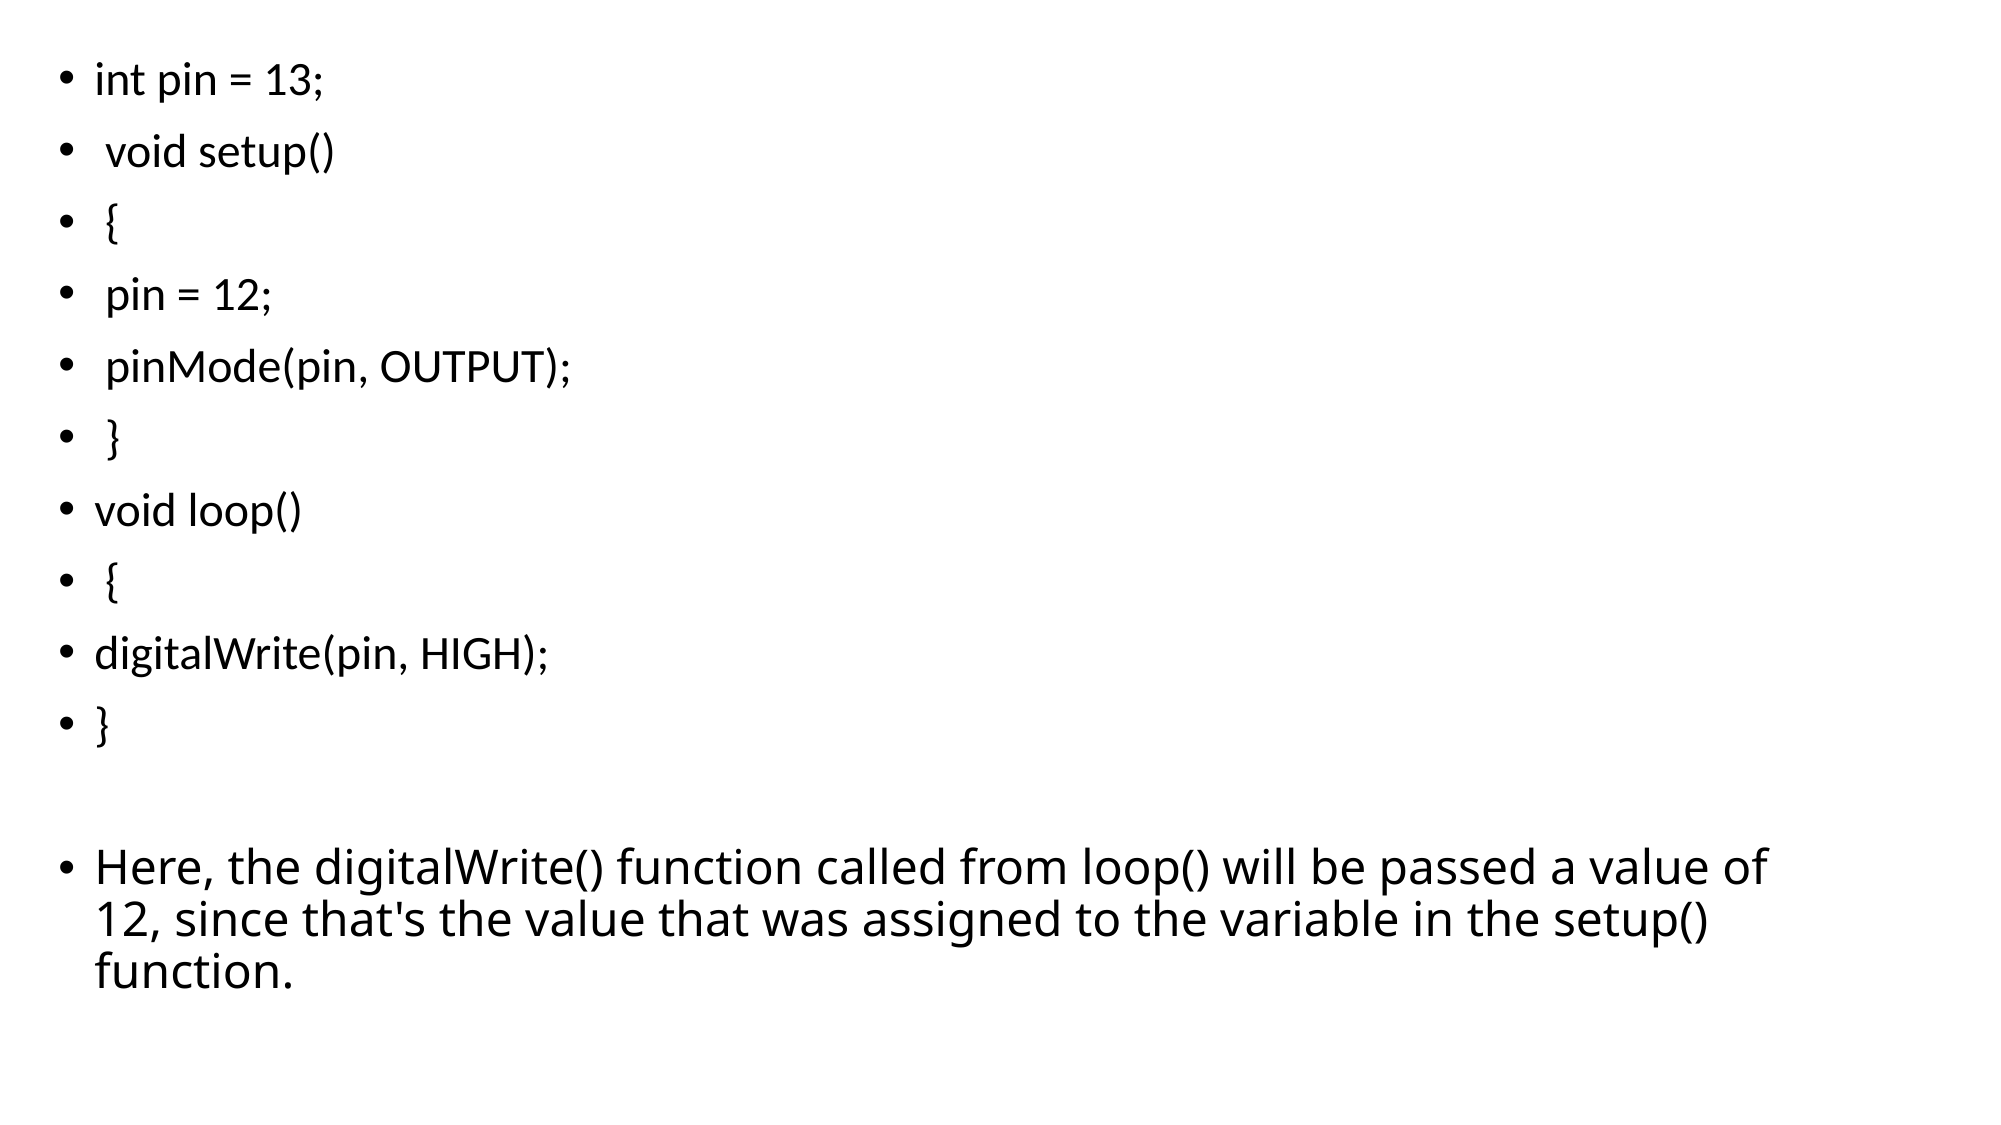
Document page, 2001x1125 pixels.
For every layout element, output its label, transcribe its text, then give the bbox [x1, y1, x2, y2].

list int pin = 13; void setup() { pin = 12; pinMode(pin, OUTPUT); } void loop() { digitalWrite(pin, HIGH); } Here, the digitalWrite() function called from loop() will be passed a value of 12, since that's the value that was assigned to the variable in the setup() function. [43, 46, 1863, 1014]
